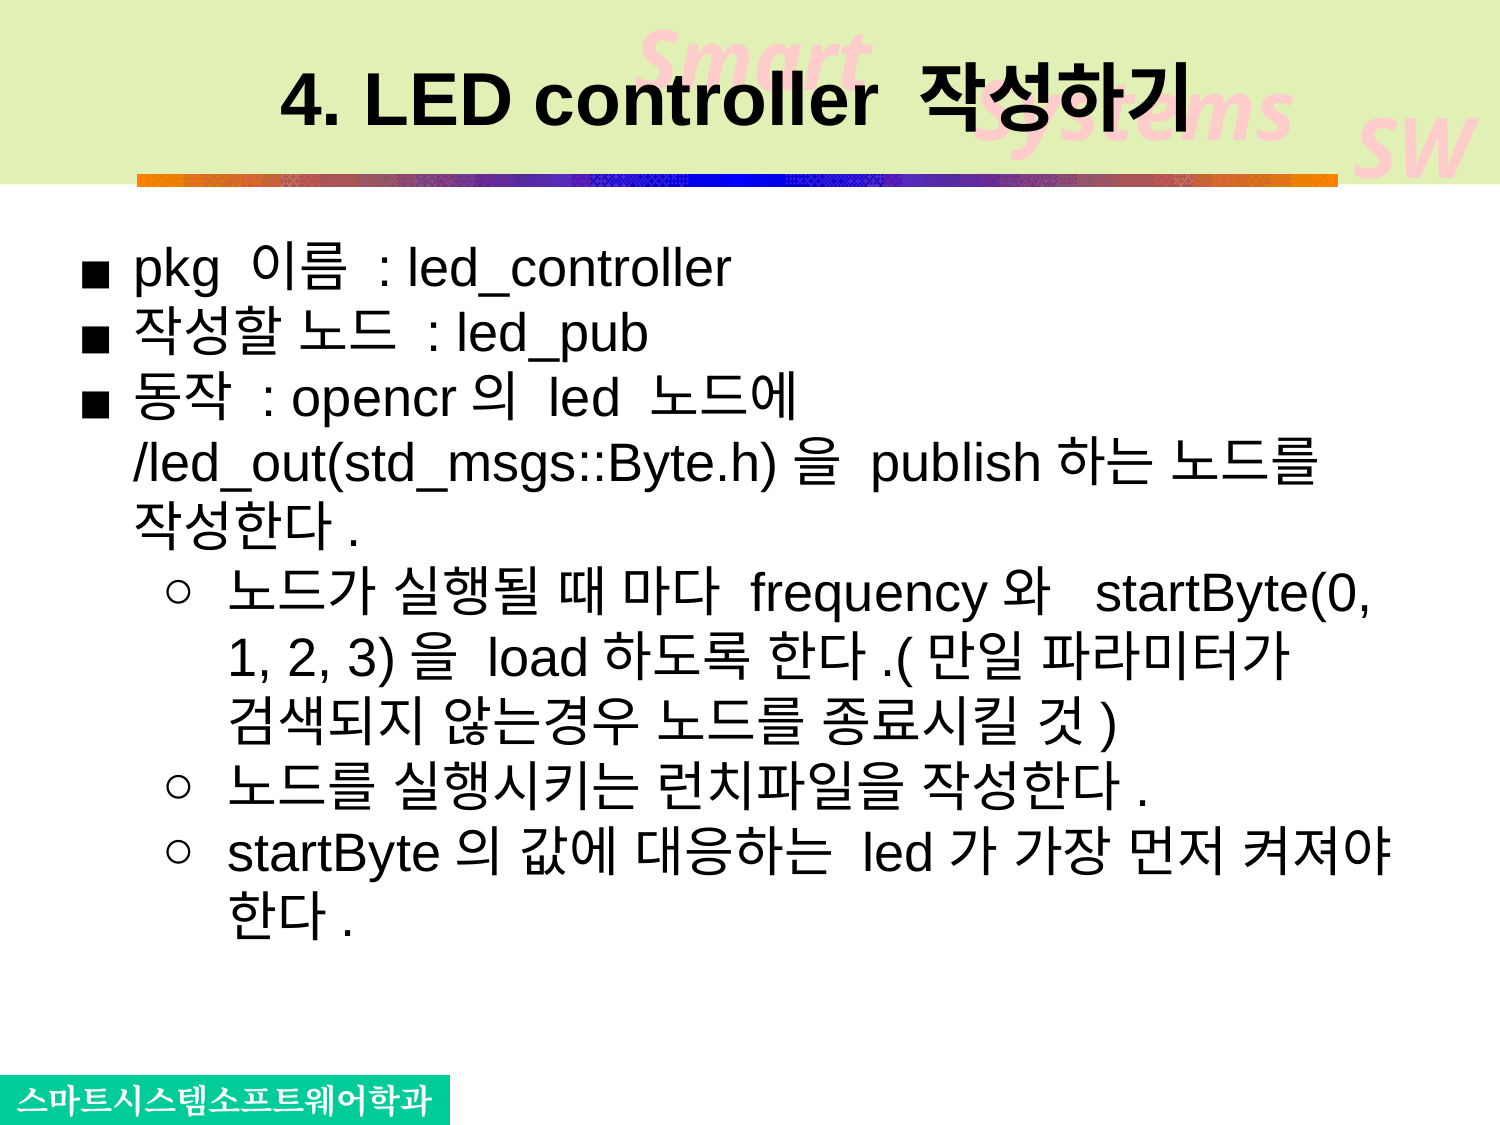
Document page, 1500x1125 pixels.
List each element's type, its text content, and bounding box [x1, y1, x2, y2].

picture [137, 175, 1338, 187]
text_box pkg 이름 : led_controller 작성할 노드 : led_pub 동작 : opencr의 led 노드에 /led_out(std_msgs::Byte.h)을 publish하는 노드를 작성한다. 노드가 실행될 때 마다 frequency와 startByte(0, 1, 2, 3)을 load하도록 한다.(만일 파라미터가 검색되지 않는경우 노드를 종료시킬 것) 노드를 실행시키는 런치파일을 작성한다. startByte의 값에 대응하는 led가 가장 먼저 켜져야 한다. [62, 224, 1413, 1010]
title 4. LED controller 작성하기 [62, 15, 1413, 175]
